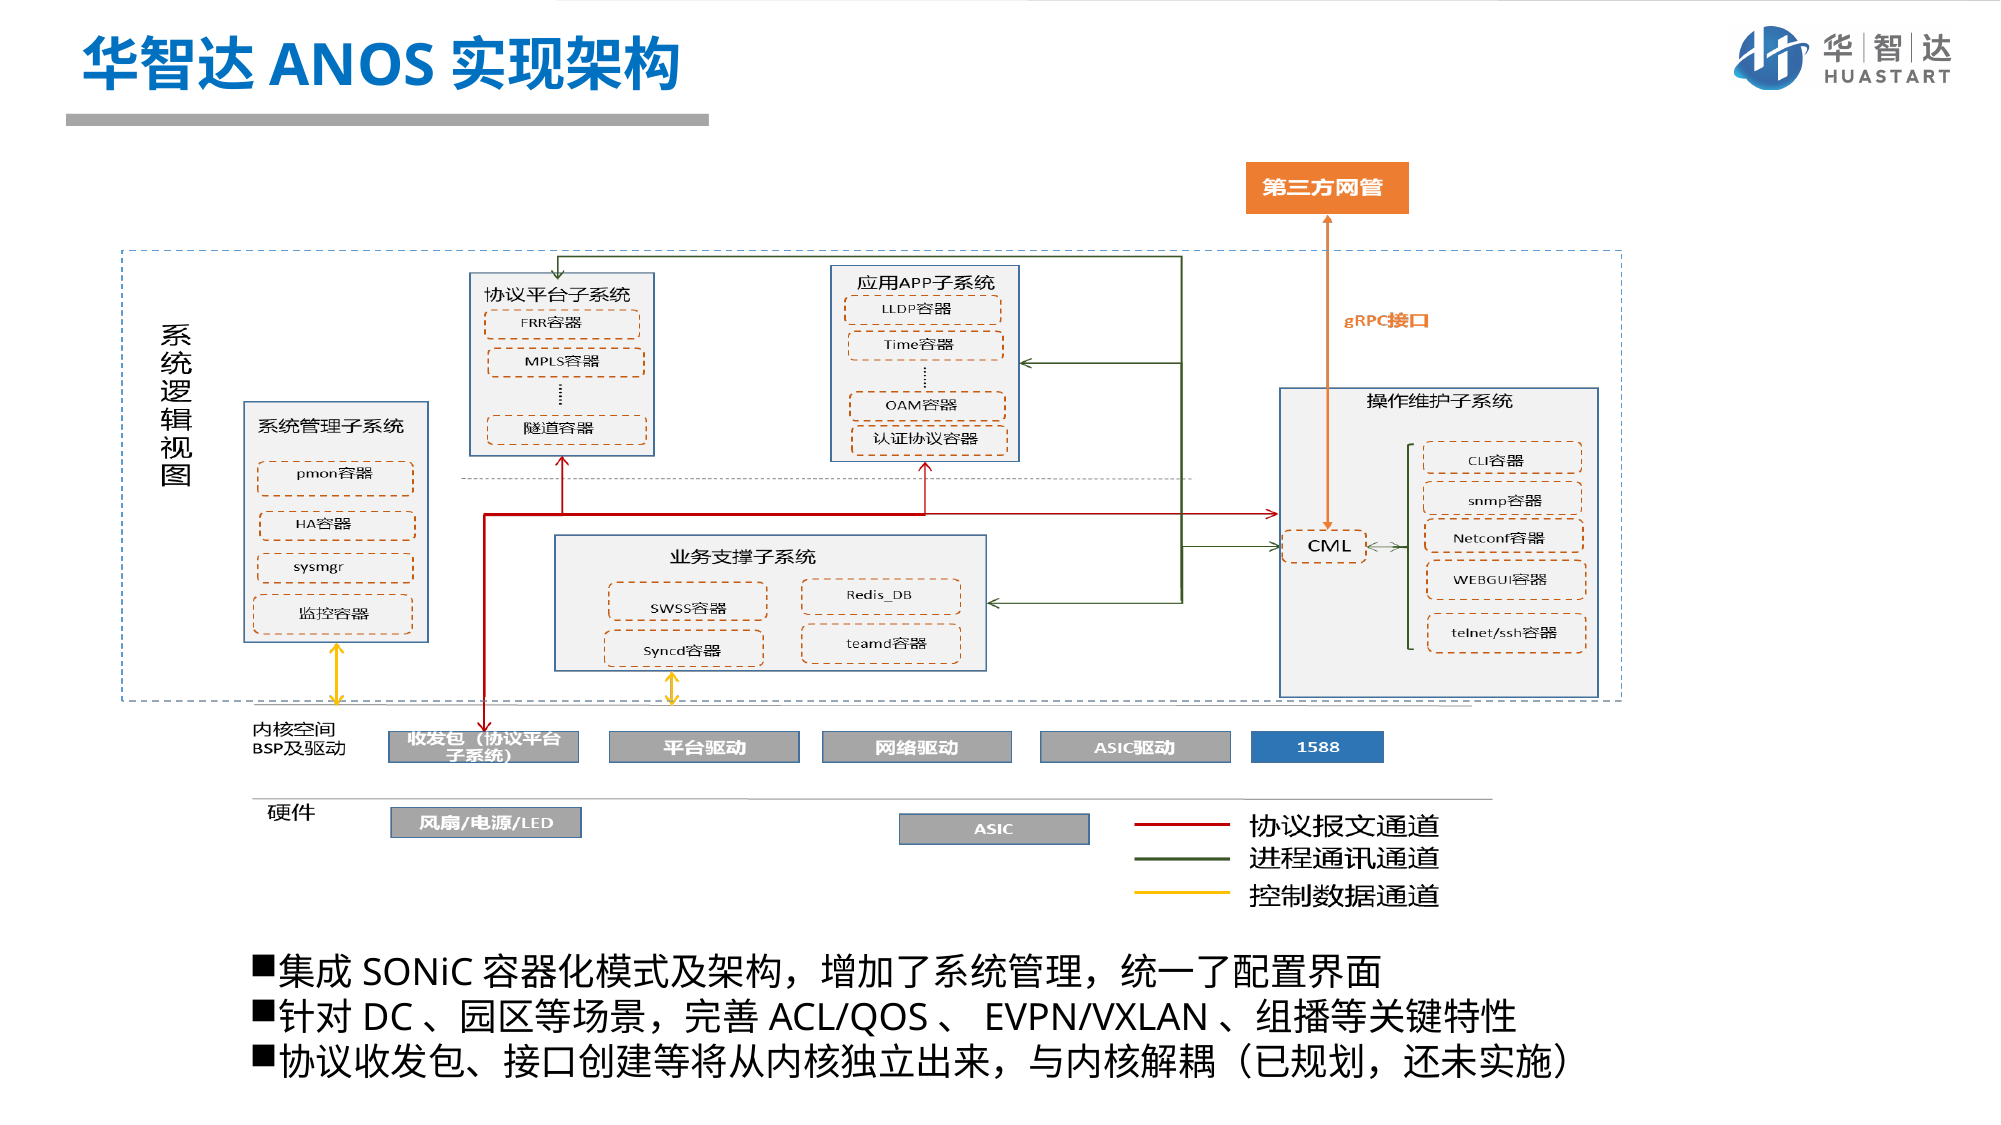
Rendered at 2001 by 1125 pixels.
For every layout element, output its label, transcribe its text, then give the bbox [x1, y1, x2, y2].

text_box 集成SONiC容器化模式及架构，增加了系统管理，统一了配置界面 针对DC、园区等场景，完善ACL/QOS、EVPN/VXLAN、组播等关键特性 协议收发包、接口创建等将从内核独立出来，与内核解耦（已规划，还未实施） [234, 940, 1711, 1091]
title 华智达ANOS实现架构 [66, 22, 1646, 112]
picture [121, 162, 1622, 924]
